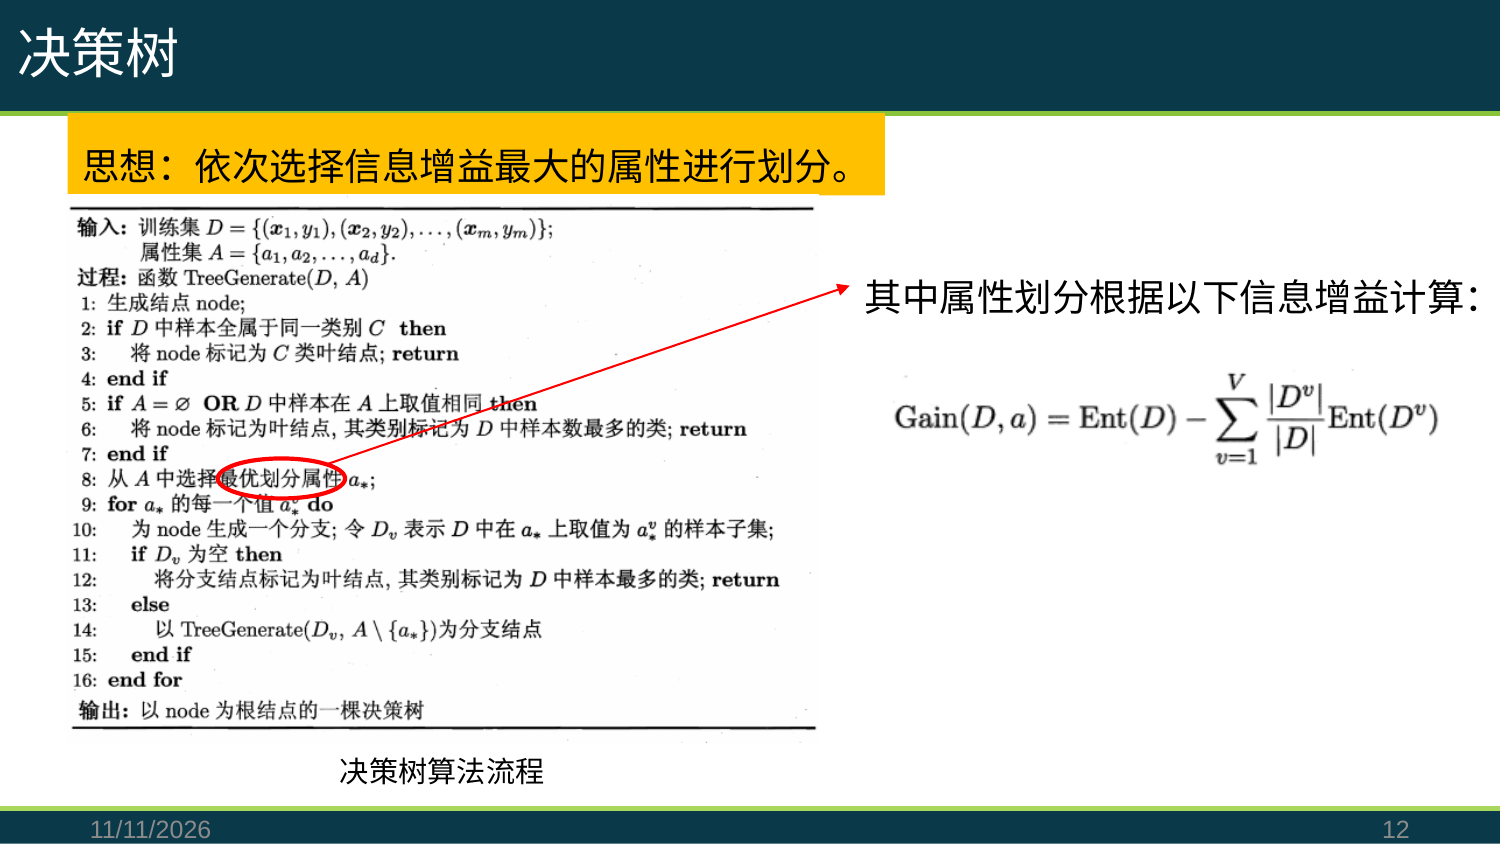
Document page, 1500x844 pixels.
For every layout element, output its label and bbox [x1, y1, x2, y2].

text_box [326, 281, 847, 465]
picture [65, 194, 819, 743]
text_box [477, 170, 529, 193]
picture [862, 359, 1447, 475]
text_box [0, 0, 1500, 844]
